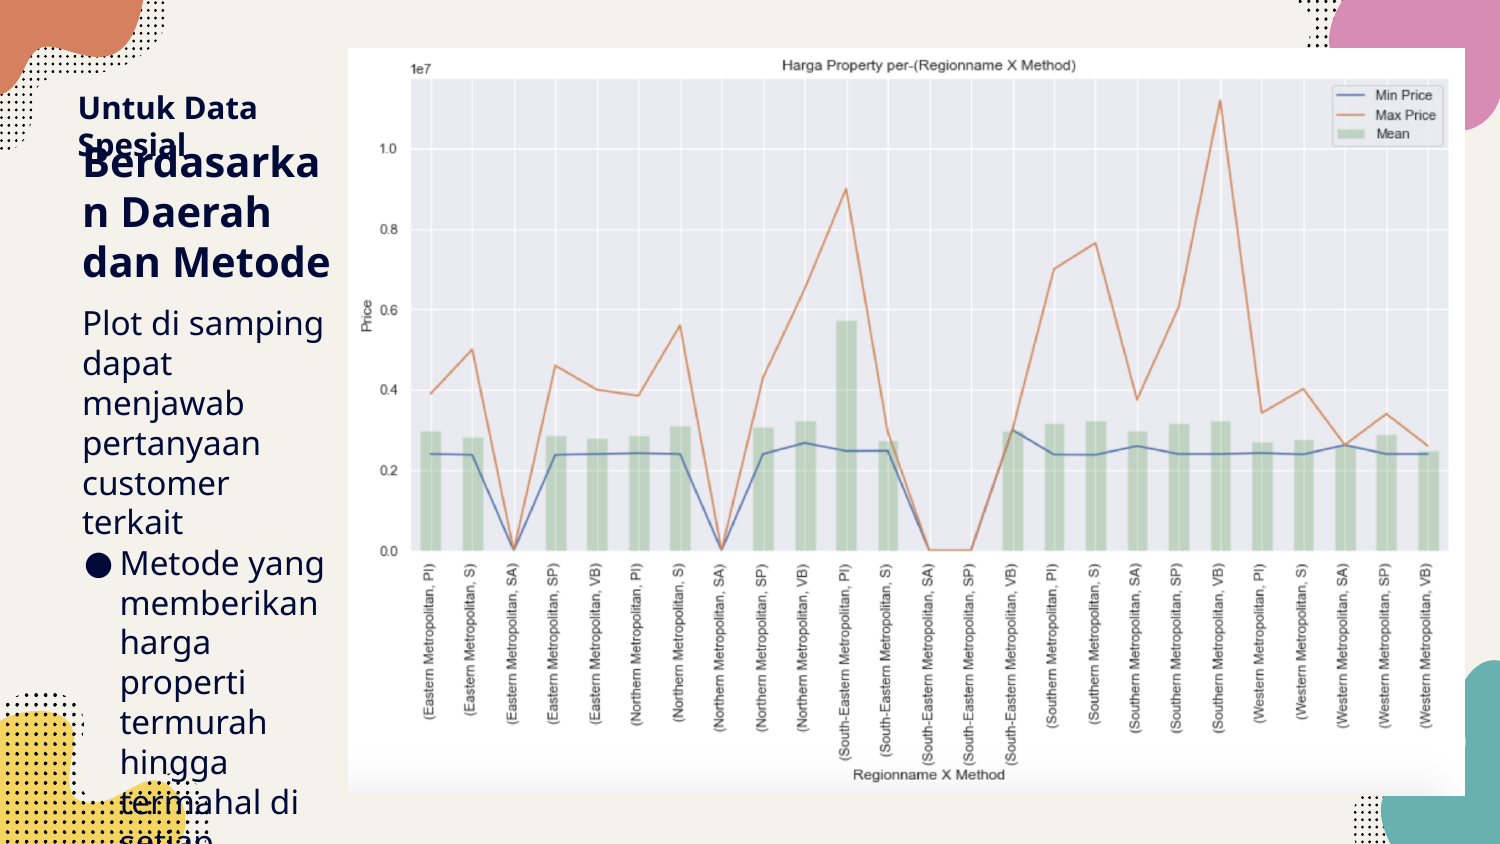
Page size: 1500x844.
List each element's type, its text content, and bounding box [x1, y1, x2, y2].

title Untuk Data Spesial [62, 73, 343, 137]
subtitle Plot di samping dapat menjawab pertanyaan customer terkait Metode yang memberikan harga properti termurah hingga termahal di setiap daerah. [67, 287, 343, 748]
title Berdasarkan Daerah dan Metode [67, 137, 343, 287]
picture [348, 48, 1466, 796]
